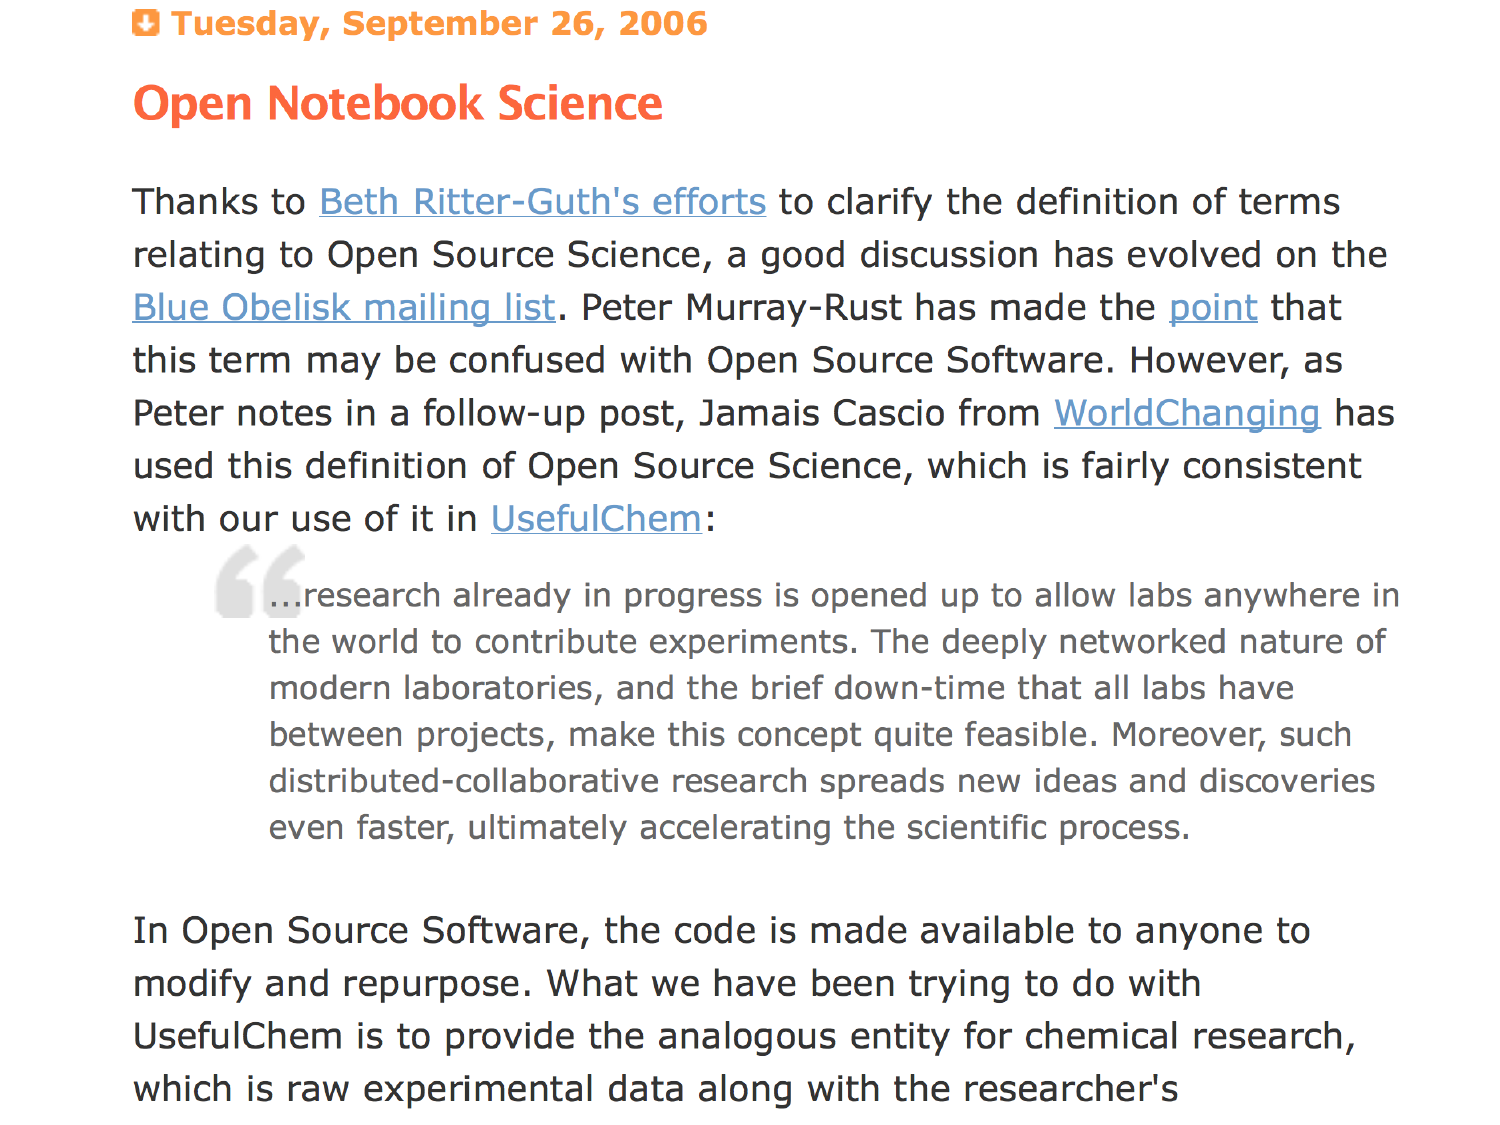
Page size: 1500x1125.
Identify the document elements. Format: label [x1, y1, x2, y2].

picture [87, 0, 1410, 1125]
